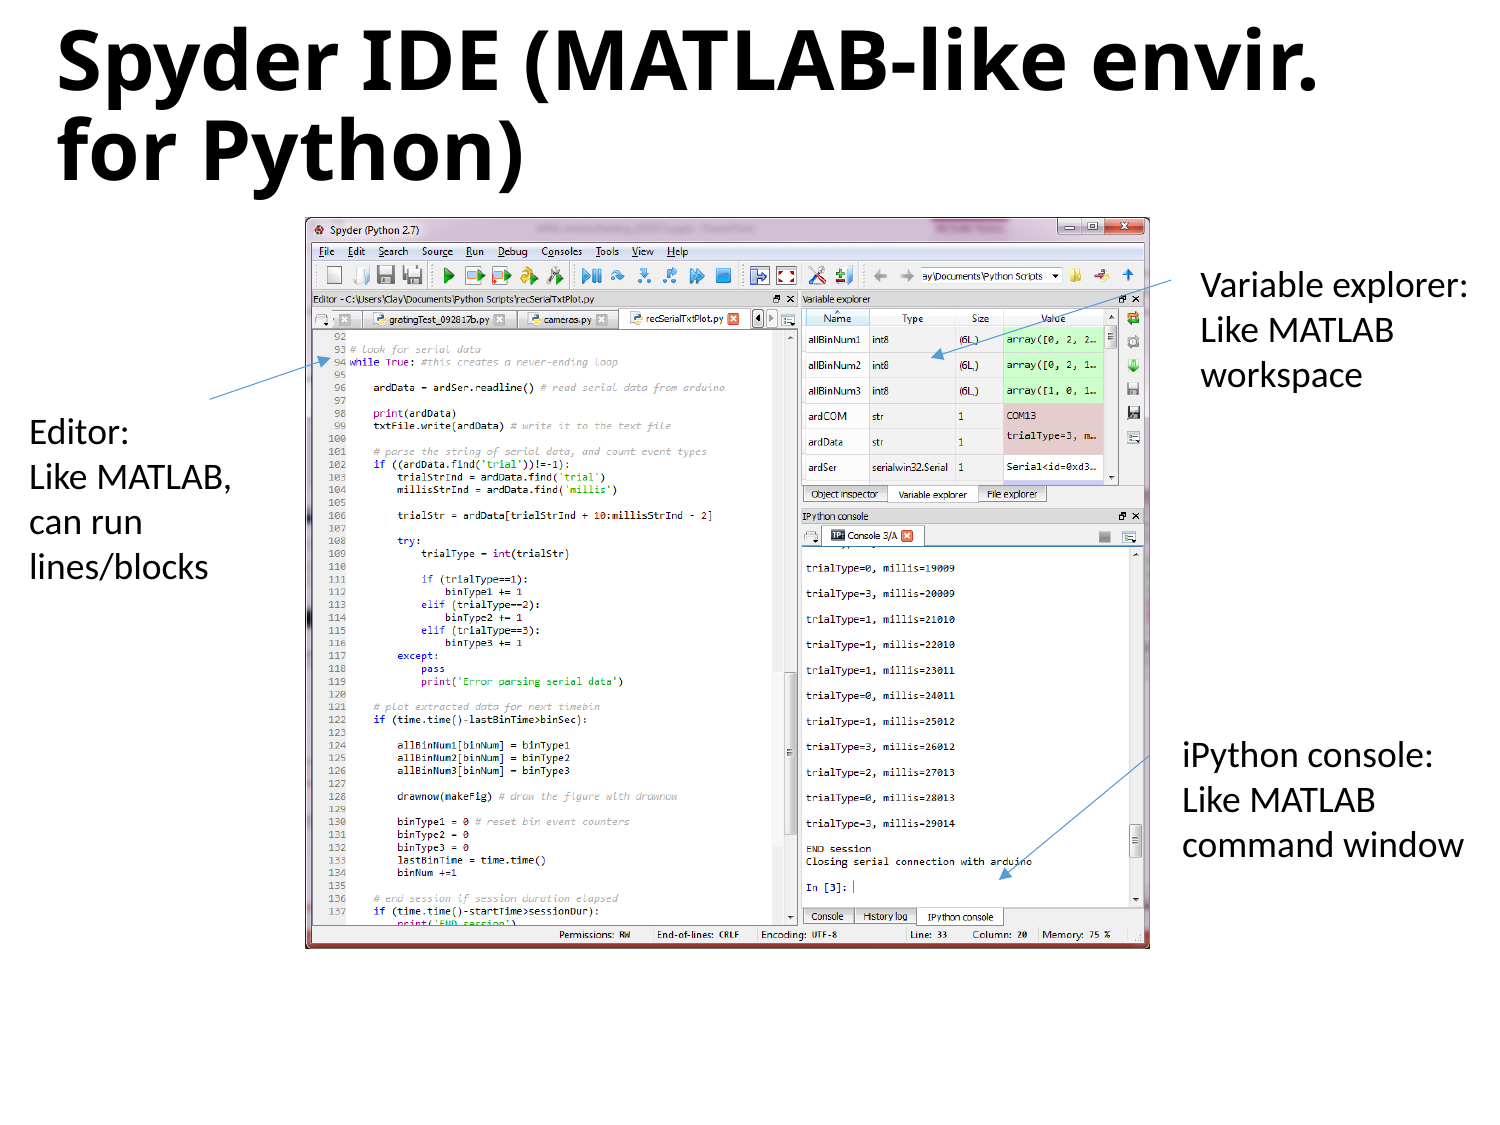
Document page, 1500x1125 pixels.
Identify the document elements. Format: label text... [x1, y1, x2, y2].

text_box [930, 280, 1171, 358]
title Spyder IDE (MATLAB-like envir. for Python) [41, 0, 1459, 218]
picture [305, 217, 1150, 949]
text_box Editor: Like MATLAB, can run lines/blocks [14, 399, 252, 640]
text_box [998, 755, 1150, 881]
text_box Variable explorer: Like MATLAB workspace [1185, 252, 1500, 448]
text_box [209, 357, 331, 400]
text_box iPython console: Like MATLAB command window [1167, 722, 1500, 873]
